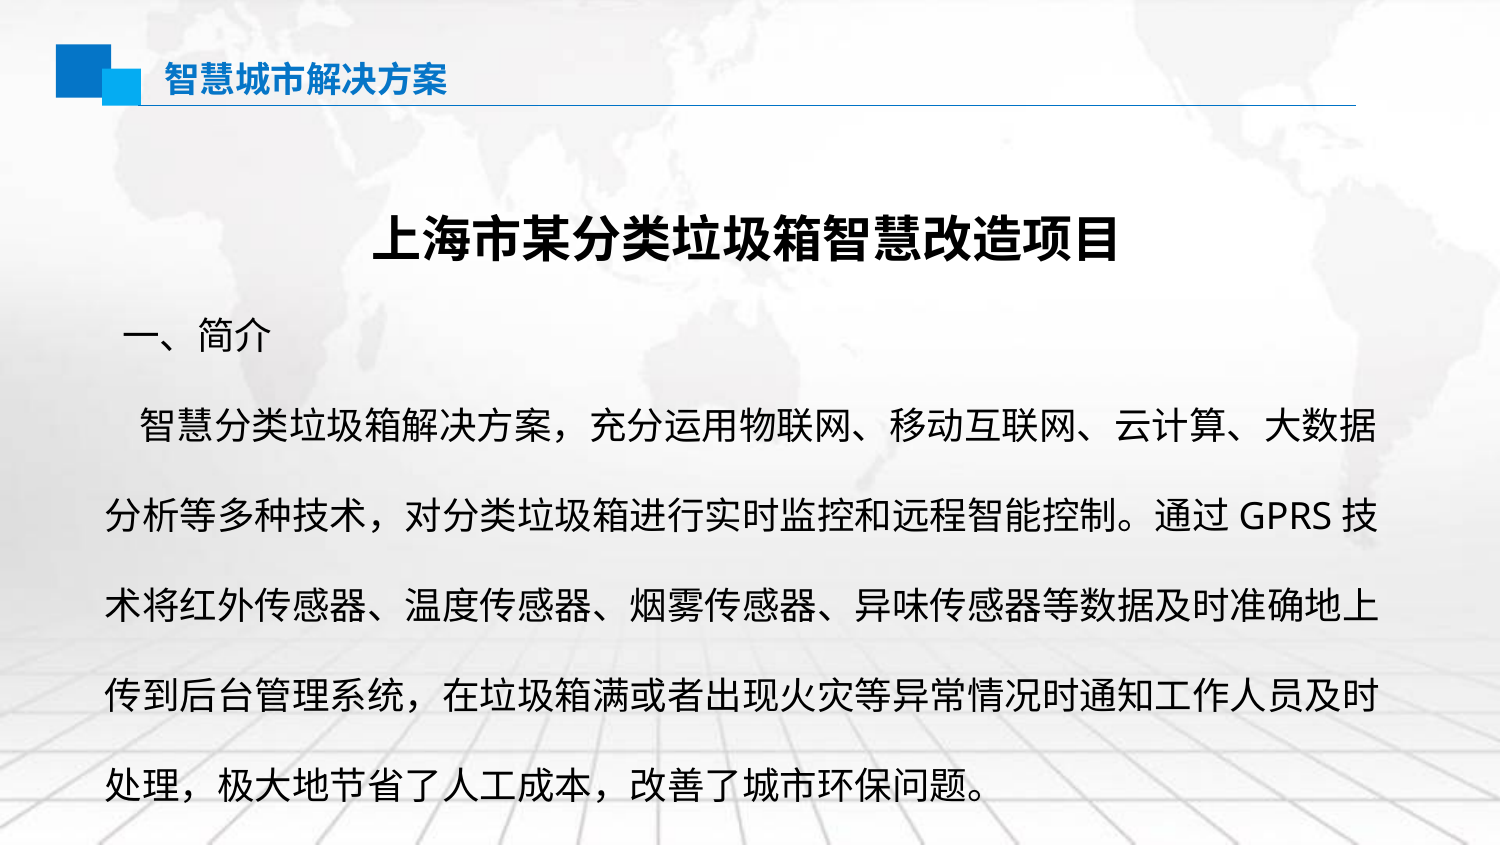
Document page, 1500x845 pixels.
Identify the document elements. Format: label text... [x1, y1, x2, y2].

picture [0, 0, 1500, 845]
text_box [100, 66, 143, 108]
text_box [54, 42, 113, 100]
text_box 智慧城市解决方案 [153, 51, 460, 104]
text_box 上海市某分类垃圾箱智慧改造项目 一、简介 智慧分类垃圾箱解决方案，充分运用物联网、移动互联网、云计算、大数据分析等多种技术，对分类垃圾箱进行实时监控和远程智能控制。通过GPRS技术将红外传感器、温度传感器、烟雾传感器、异味传感器等数据及时准确地上传到后台管理系统，在垃圾箱满或者出现火灾等异常情况时通知工作人员及时处理，极大地节省了人工成本，改善了城市环保问题。 [89, 199, 1404, 815]
